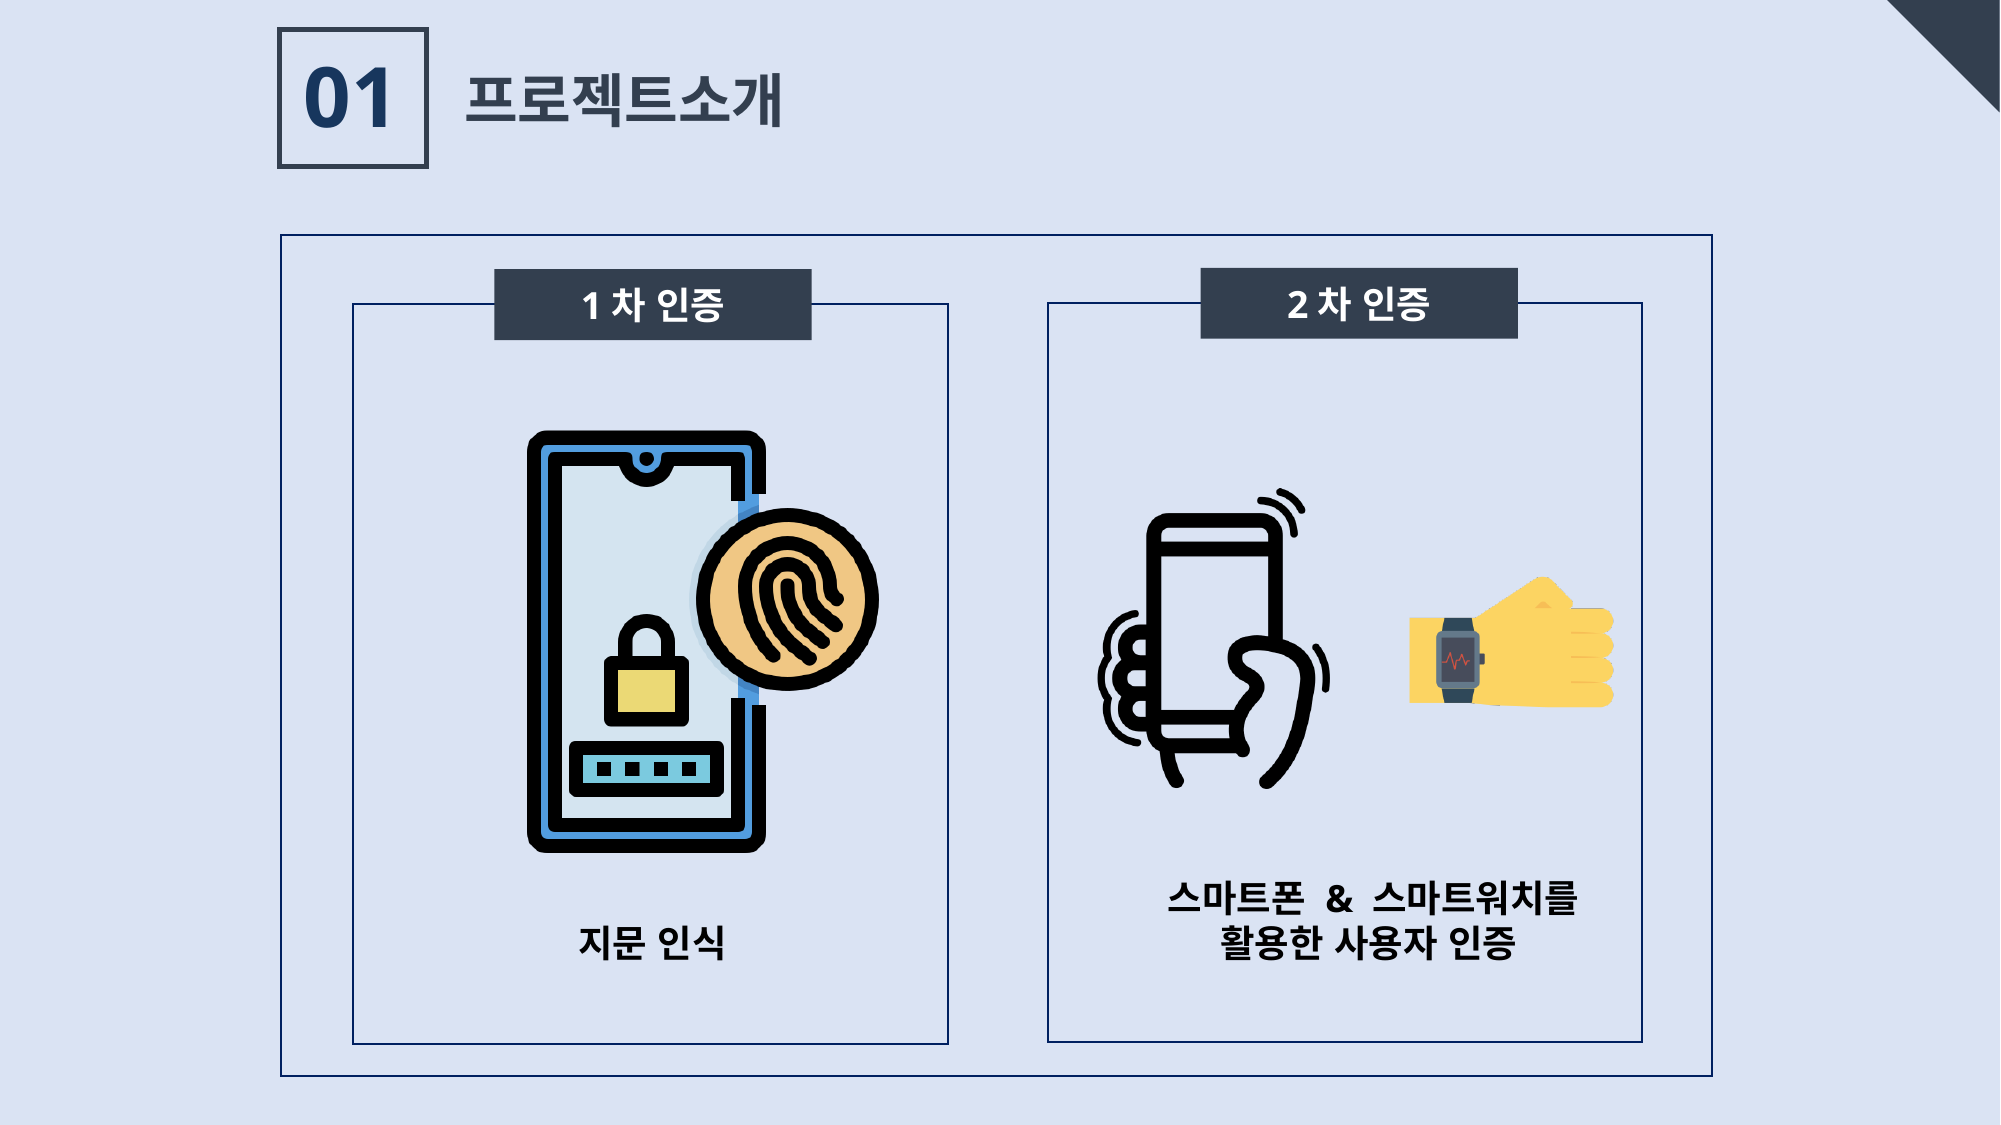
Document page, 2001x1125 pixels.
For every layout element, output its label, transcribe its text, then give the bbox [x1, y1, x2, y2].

text_box [280, 234, 1713, 1077]
text_box 1차 인증 [493, 268, 813, 341]
text_box [352, 303, 949, 1045]
text_box [279, 28, 428, 168]
text_box 01 [428, 36, 438, 152]
picture [477, 416, 928, 867]
text_box 2차 인증 [1200, 267, 1519, 340]
picture [1063, 464, 1689, 819]
text_box [1885, 0, 2000, 115]
text_box [1047, 302, 1643, 1043]
text_box 프로젝트소개 [449, 56, 1148, 142]
